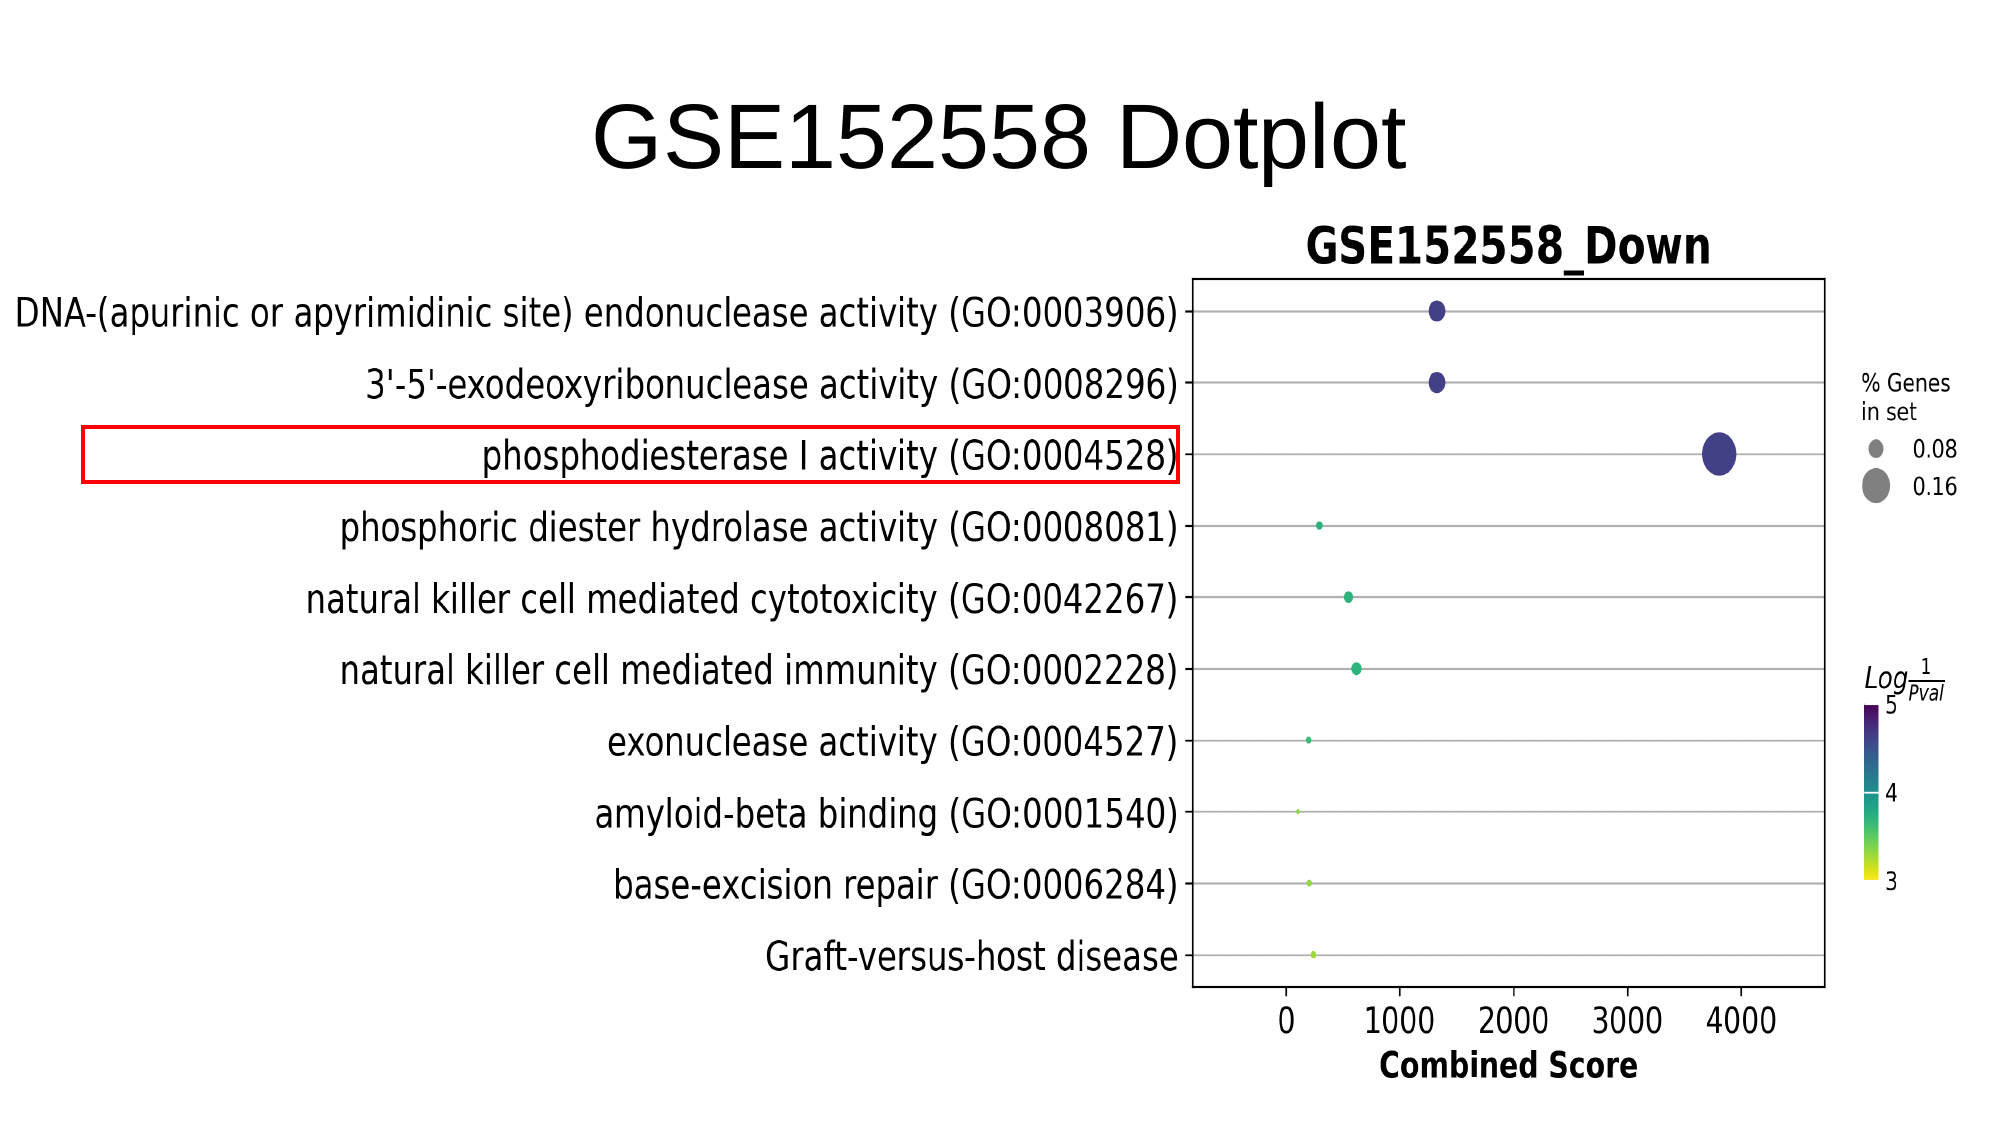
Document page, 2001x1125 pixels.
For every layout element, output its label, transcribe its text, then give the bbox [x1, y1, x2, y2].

title GSE152558 Dotplot [99, 44, 1900, 205]
picture [0, 206, 1979, 1104]
